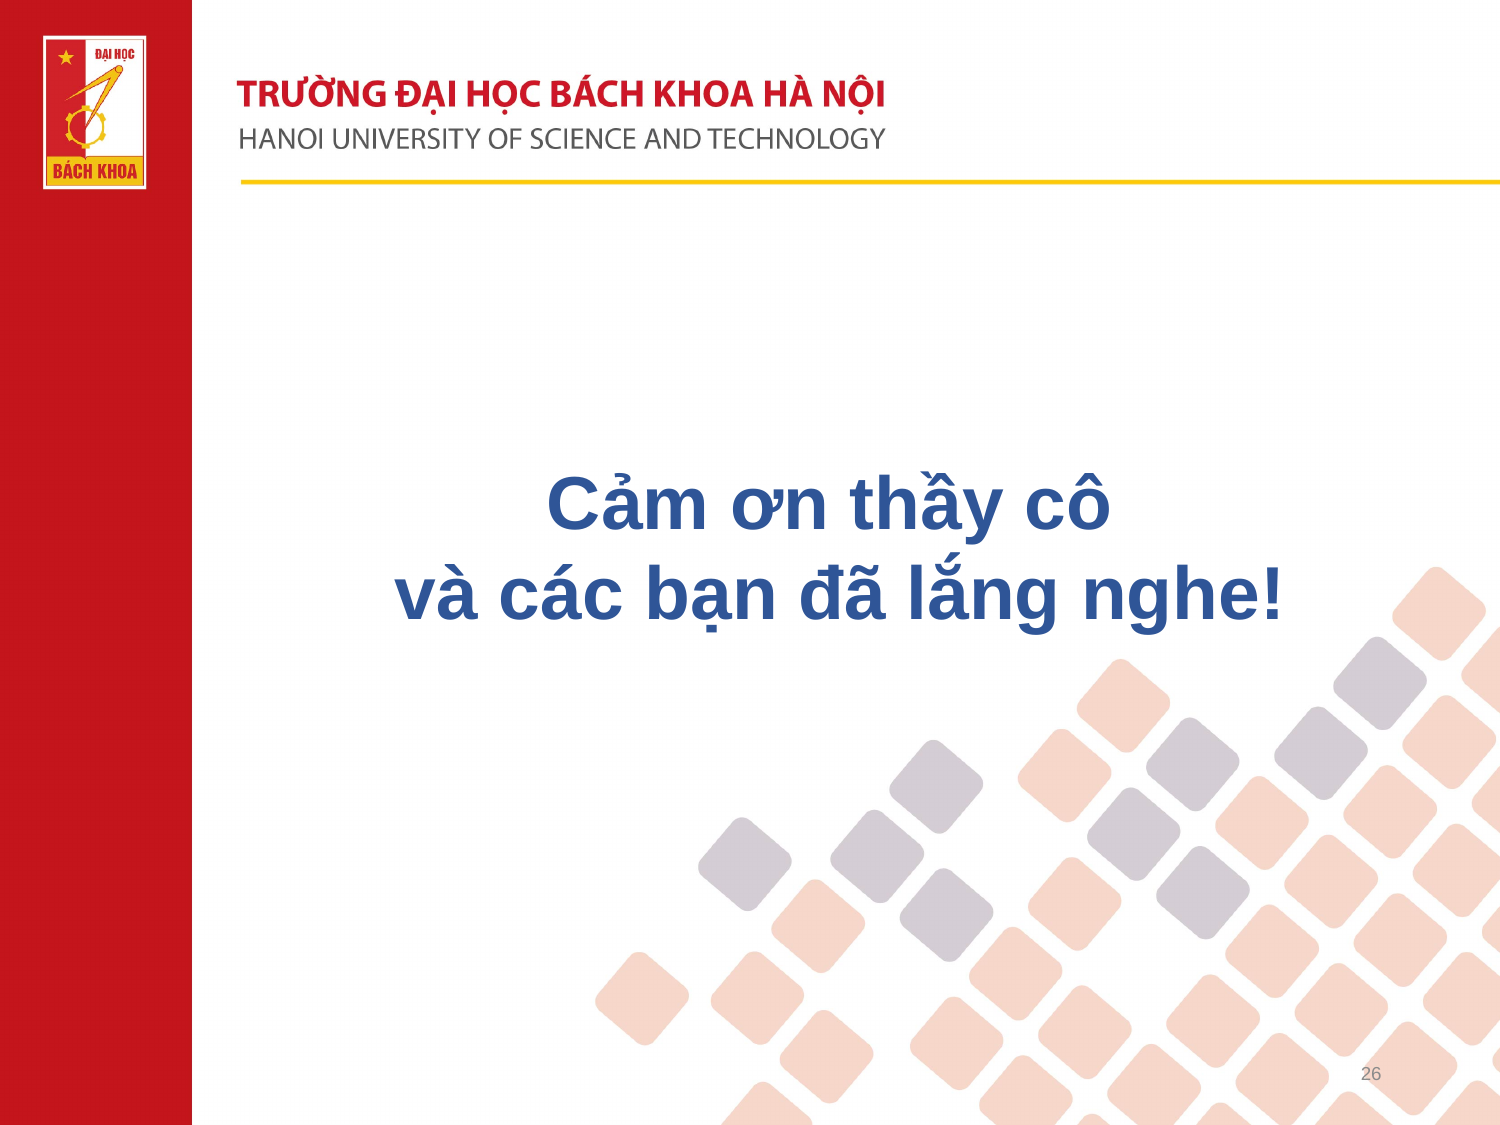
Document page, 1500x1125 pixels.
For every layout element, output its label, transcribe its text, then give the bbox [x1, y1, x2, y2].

picture [0, 0, 1500, 1125]
text_box Cảm ơn thầy cô và các bạn đã lắng nghe! [367, 447, 1313, 642]
slide_number 25 [1059, 1042, 1397, 1103]
